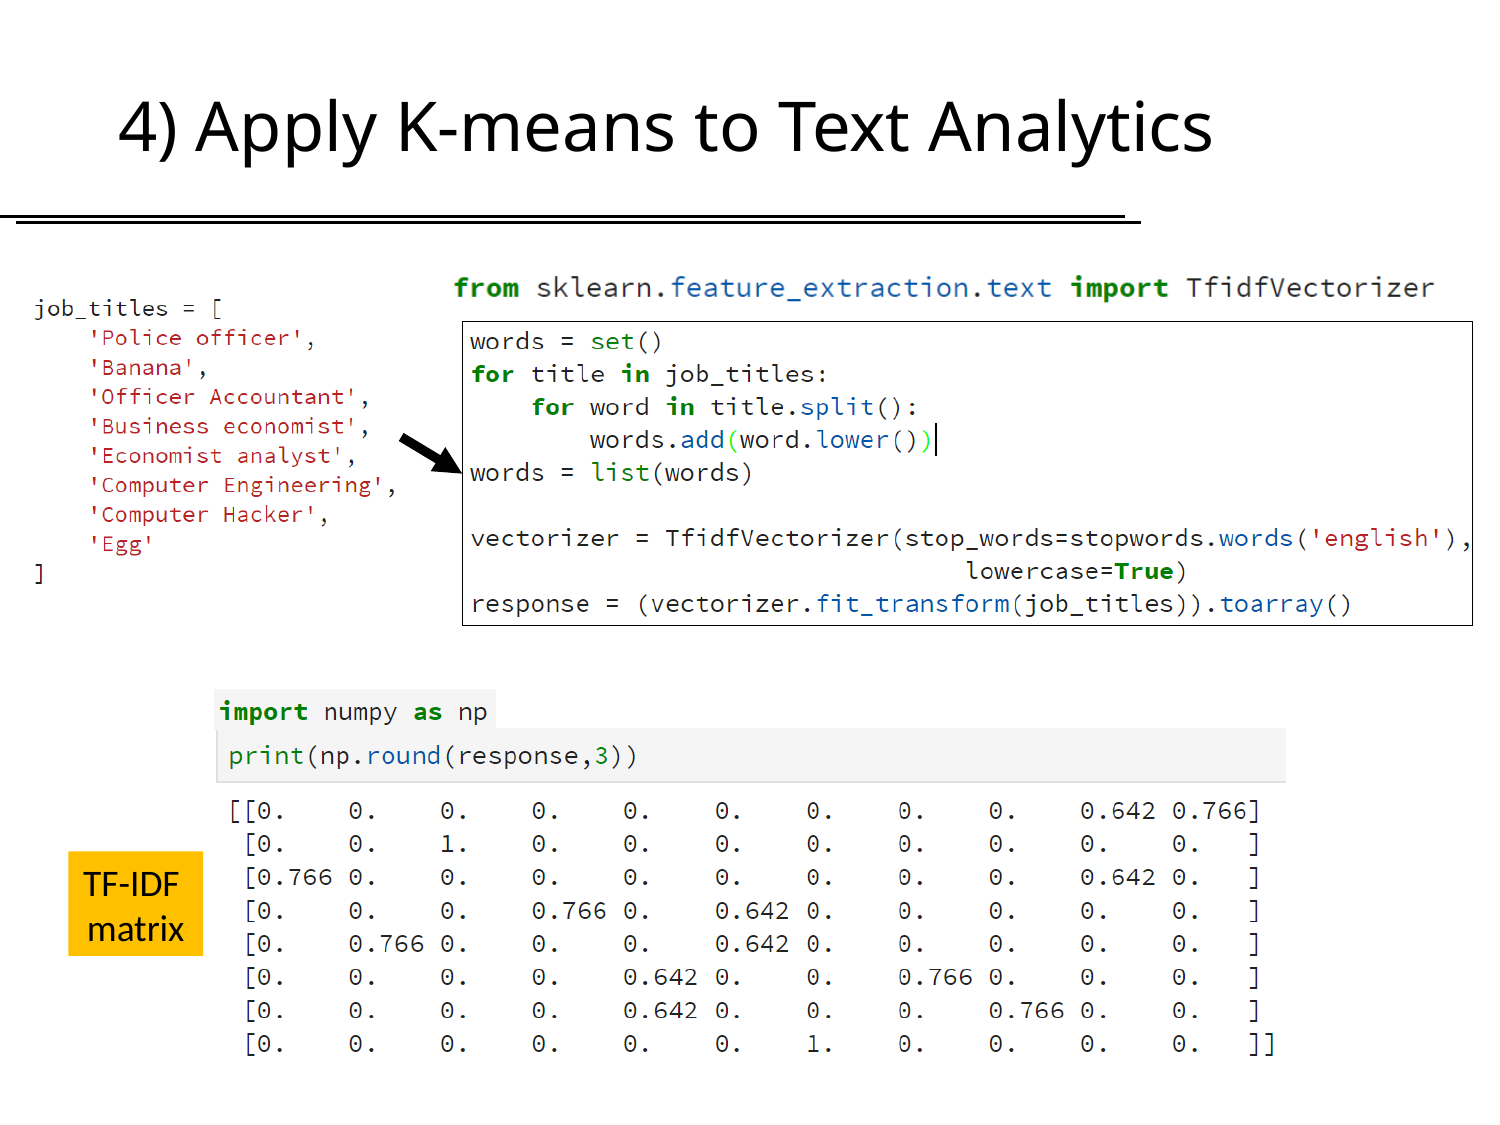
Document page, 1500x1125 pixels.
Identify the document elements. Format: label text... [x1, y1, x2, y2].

picture [214, 689, 1286, 1066]
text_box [401, 437, 463, 474]
picture [462, 321, 1473, 626]
picture [26, 286, 402, 588]
picture [448, 262, 1446, 310]
title 4) Apply K-means to Text Analytics [103, 59, 1397, 199]
text_box TF-IDF matrix [68, 851, 204, 956]
